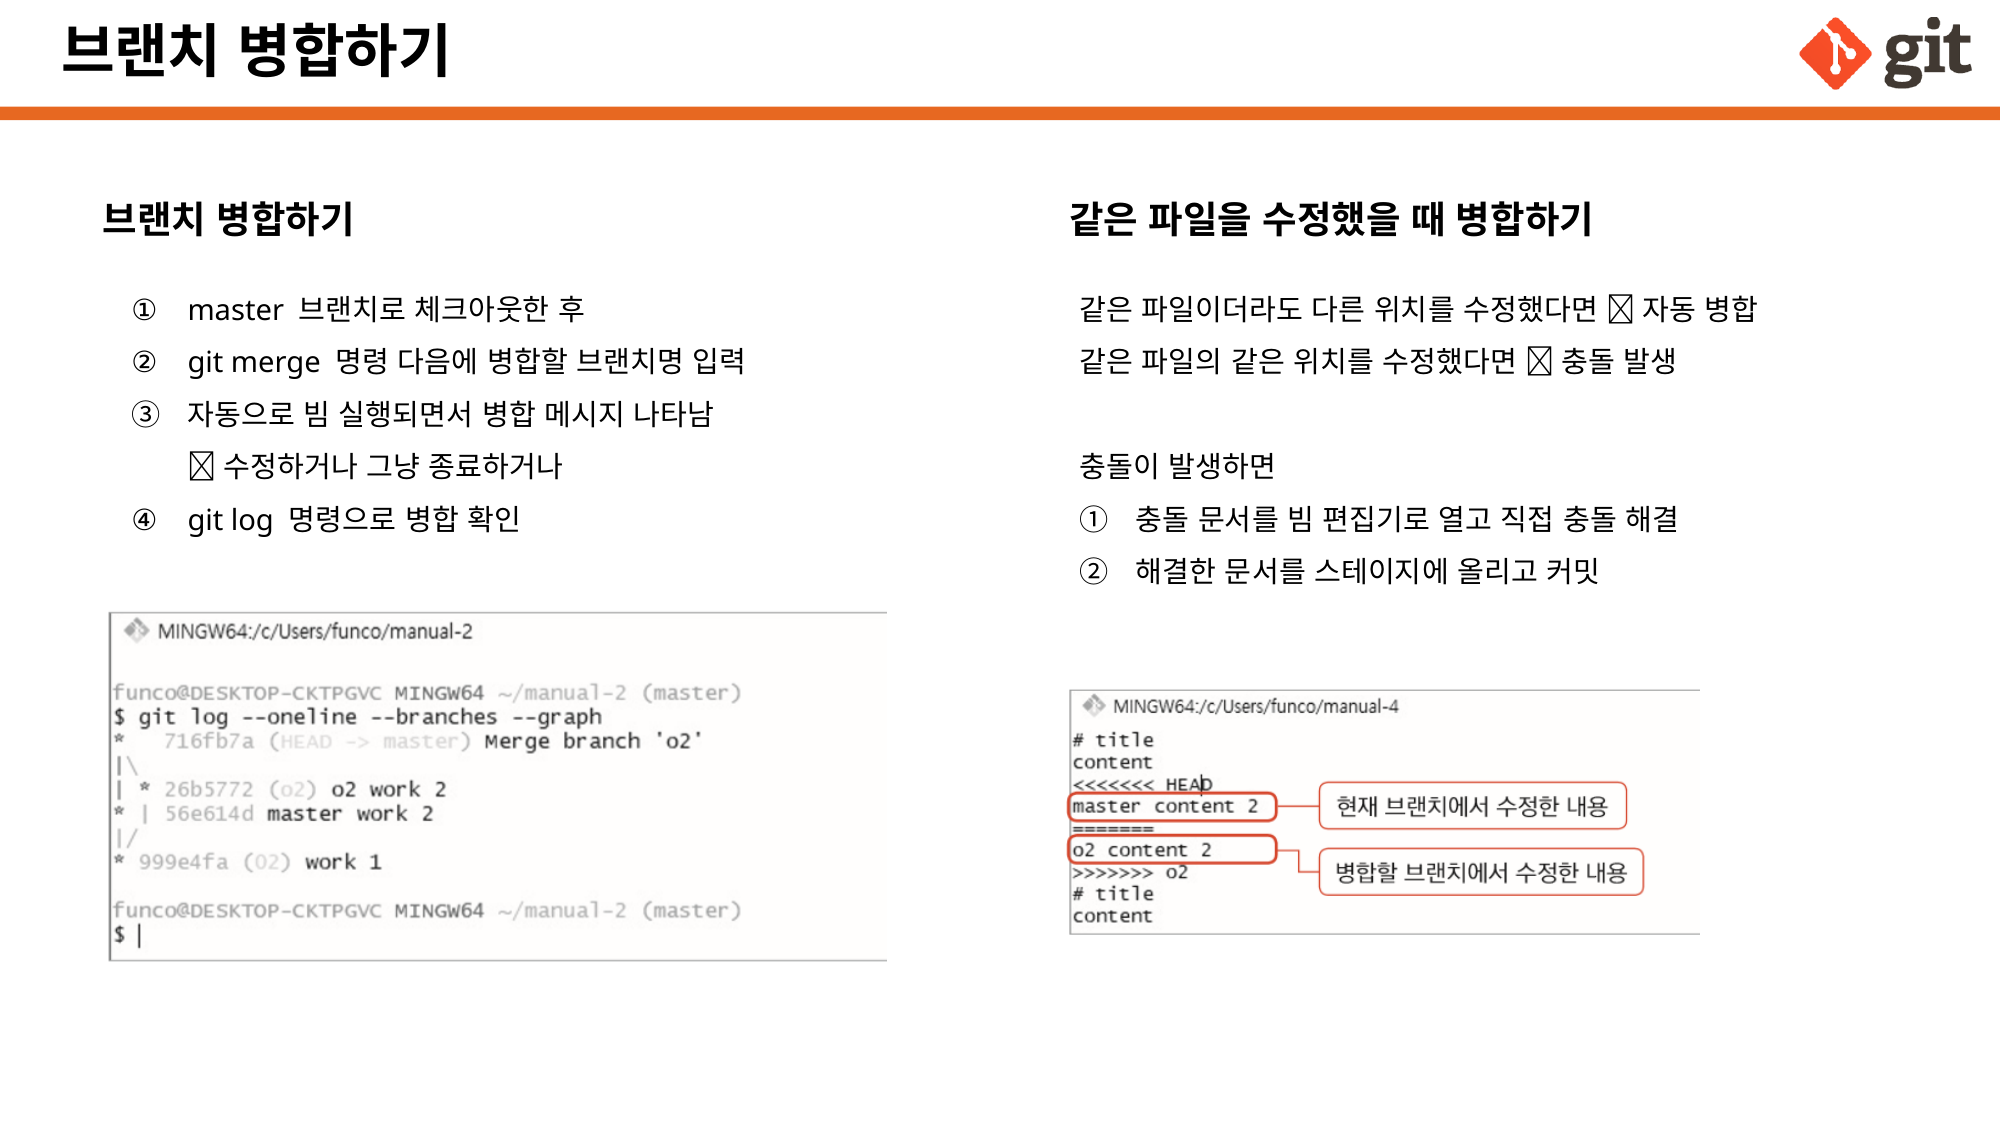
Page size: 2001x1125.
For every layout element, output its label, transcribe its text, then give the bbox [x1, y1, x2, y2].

text_box master 브랜치로 체크아웃한 후 git merge 명령 다음에 병합할 브랜치명 입력 자동으로 빔 실행되면서 병합 메시지 나타남  수정하거나 그냥 종료하거나 git log 명령으로 병합 확인 [116, 266, 762, 544]
text_box 같은 파일을 수정했을 때 병합하기 [1054, 188, 1791, 249]
picture [1799, 17, 1972, 90]
picture [1054, 662, 1700, 958]
picture [87, 583, 887, 981]
text_box 브랜치 병합하기 [88, 188, 825, 249]
title 브랜치 병합하기 [46, 8, 1772, 99]
text_box 같은 파일이더라도 다른 위치를 수정했다면  자동 병합 같은 파일의 같은 위치를 수정했다면  충돌 발생 충돌이 발생하면 충돌 문서를 빔 편집기로 열고 직접 충돌 해결 해결한 문서를 스테이지에 올리고 커밋 [1064, 266, 1978, 596]
